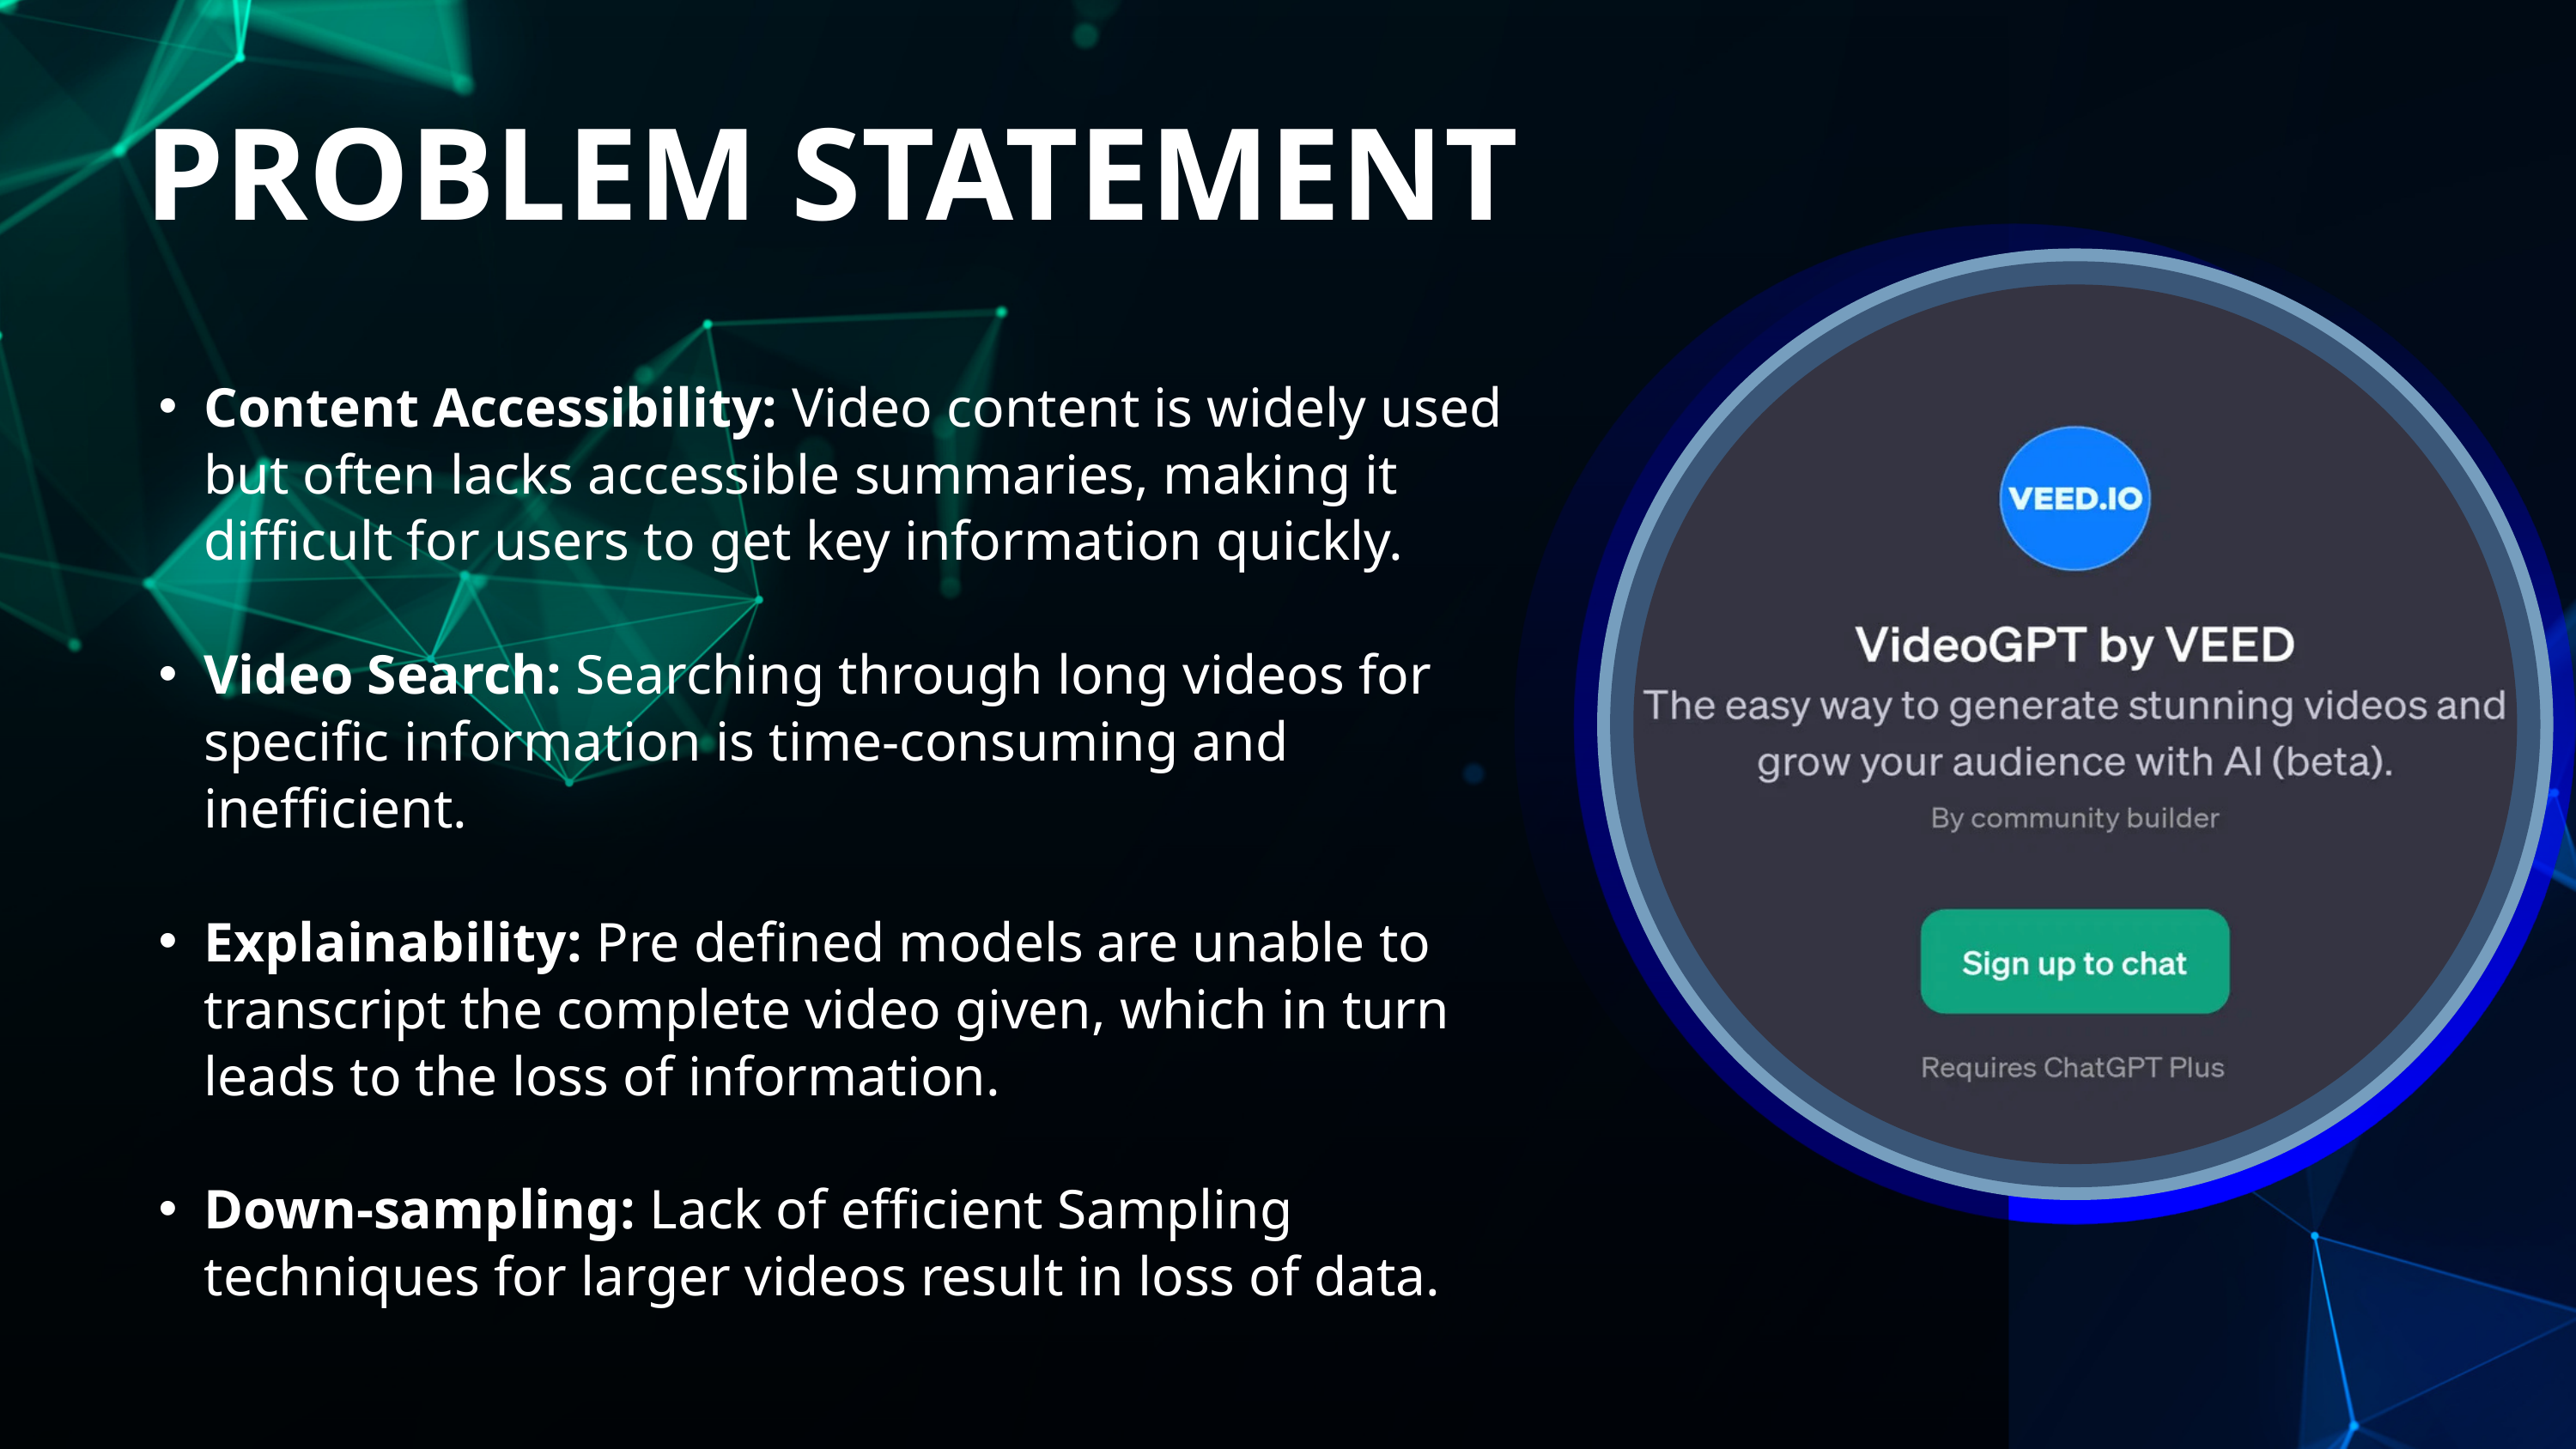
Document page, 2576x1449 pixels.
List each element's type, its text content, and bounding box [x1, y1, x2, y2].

text_box Content Accessibility: Video content is widely used but often lacks accessible summaries, making it difficult for users to get key information quickly. Video Search: Searching through long videos for specific information is time-consuming and inefficient. Explainability: Pre defined models are unable to transcript the complete video given, which in turn leads to the loss of information. Down-sampling: Lack of efficient Sampling techniques for larger videos result in loss of data. [112, 370, 1532, 1307]
text_box PROBLEM STATEMENT [144, 101, 1532, 246]
text_box [0, 16, 2009, 1449]
text_box [0, 0, 2576, 223]
text_box [2009, 1225, 2576, 1449]
text_box [2009, 223, 2576, 1225]
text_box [1599, 248, 2552, 1201]
